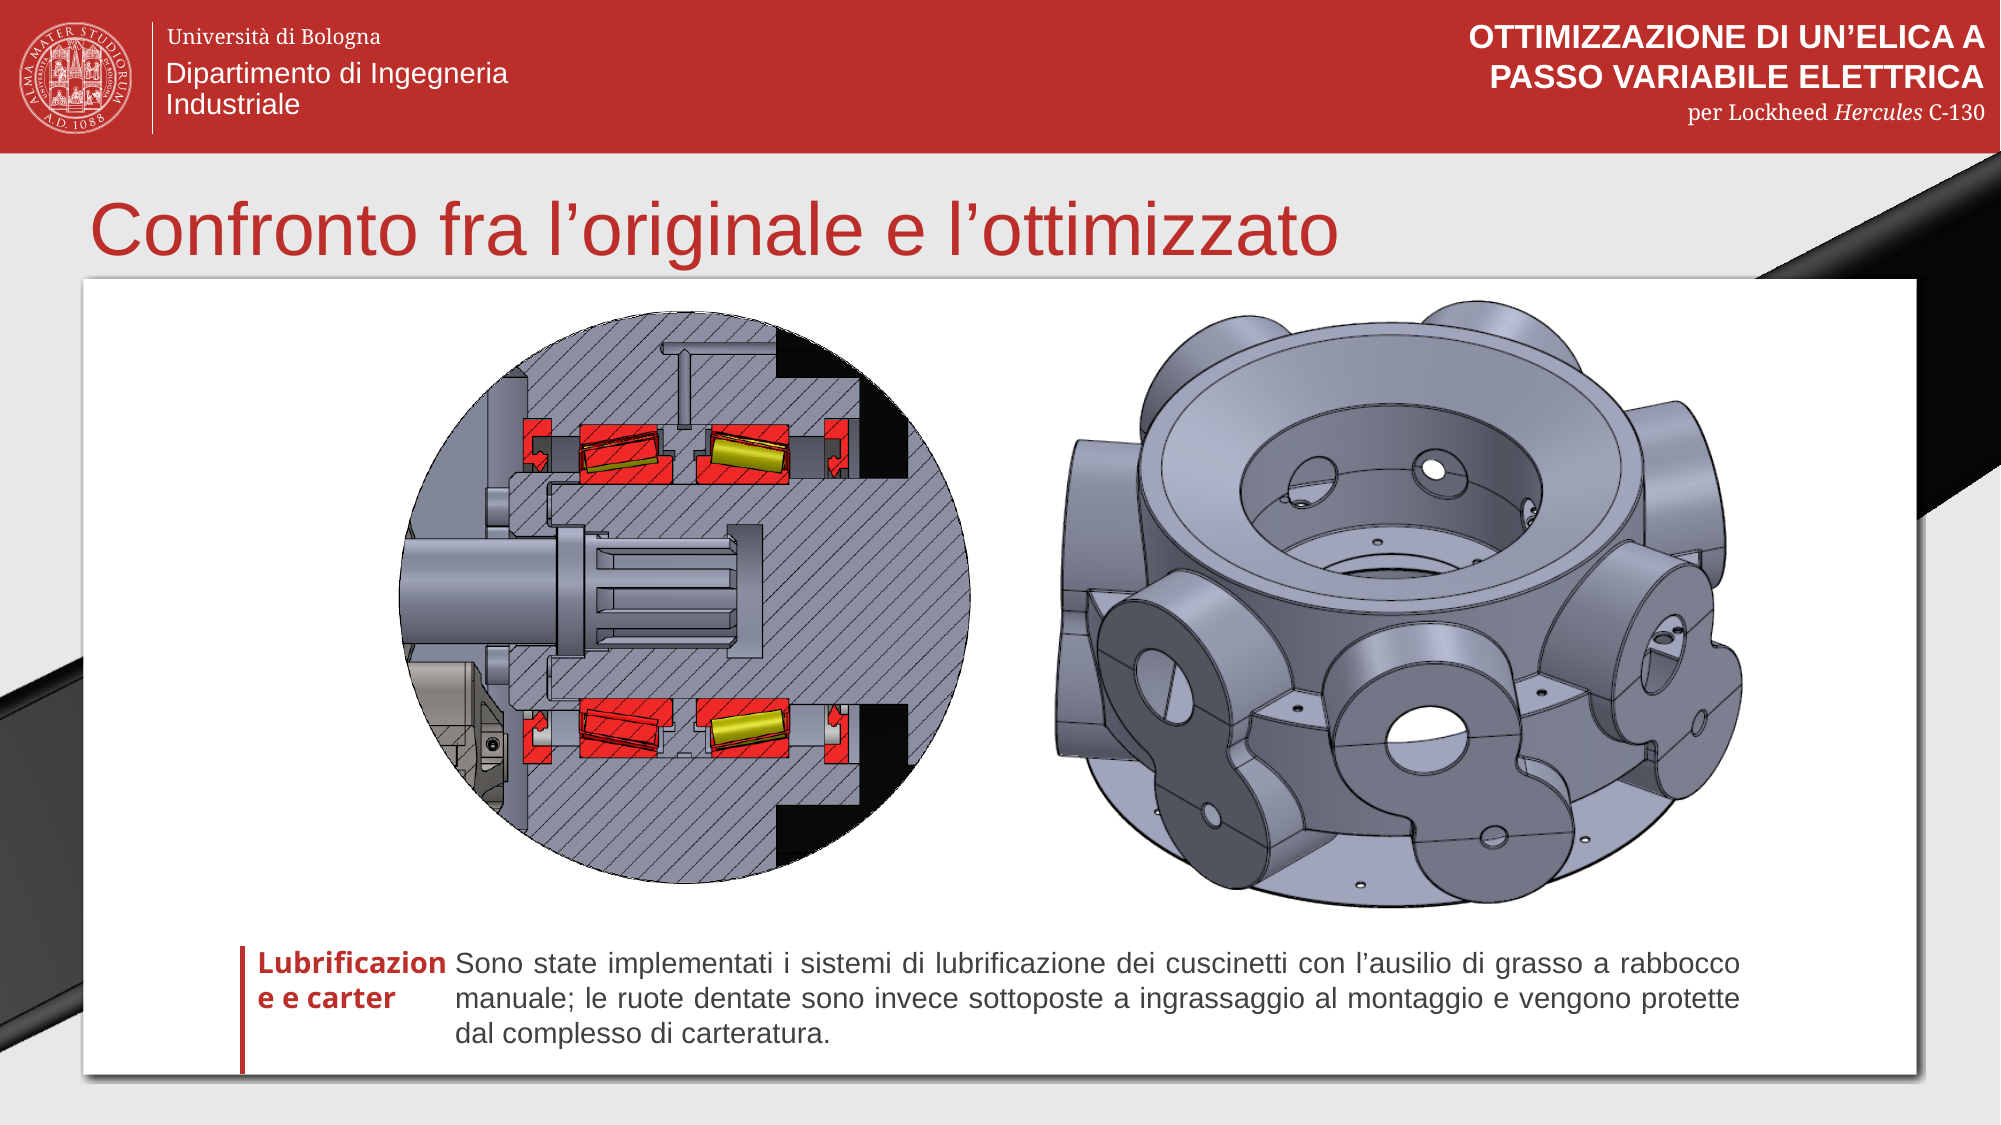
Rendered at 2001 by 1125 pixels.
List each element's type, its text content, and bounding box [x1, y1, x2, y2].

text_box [1420, 7, 2000, 133]
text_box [0, 0, 2000, 154]
text_box Confronto fra l’originale e l’ottimizzato [75, 173, 813, 278]
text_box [83, 279, 1917, 1075]
picture [0, 91, 2001, 1125]
picture [379, 290, 1000, 897]
